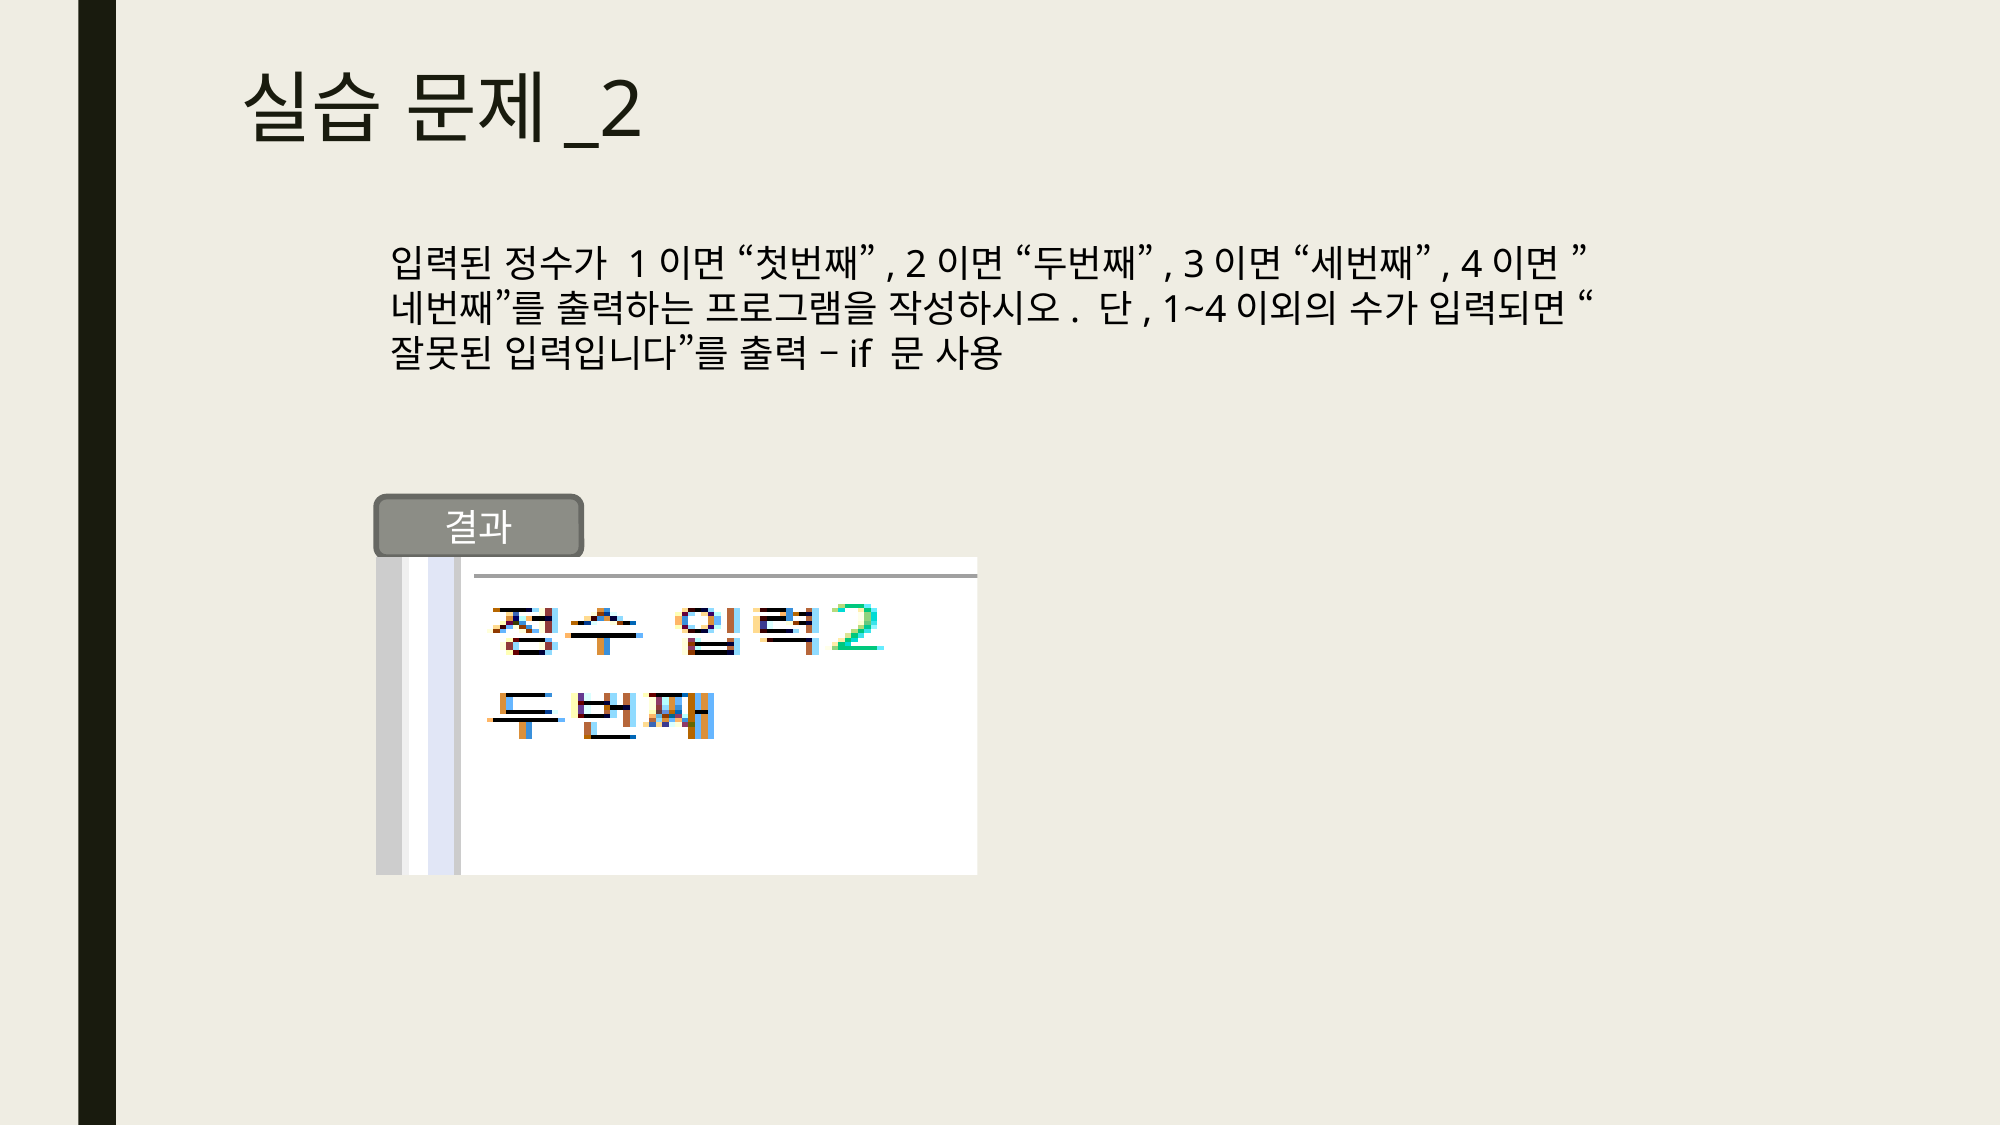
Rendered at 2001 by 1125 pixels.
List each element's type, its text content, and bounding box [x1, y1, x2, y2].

text_box 입력된 정수가 1이면 “첫번째”, 2이면 “두번째”, 3이면 “세번째”, 4이면 ”네번째”를 출력하는 프로그램을 작성하시오. 단, 1~4이외의 수가 입력되면 “잘못된 입력입니다”를 출력 –if 문 사용 [376, 232, 1656, 383]
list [376, 557, 978, 875]
text_box 결과 [373, 493, 585, 557]
title 실습 문제_2 [225, 62, 717, 163]
